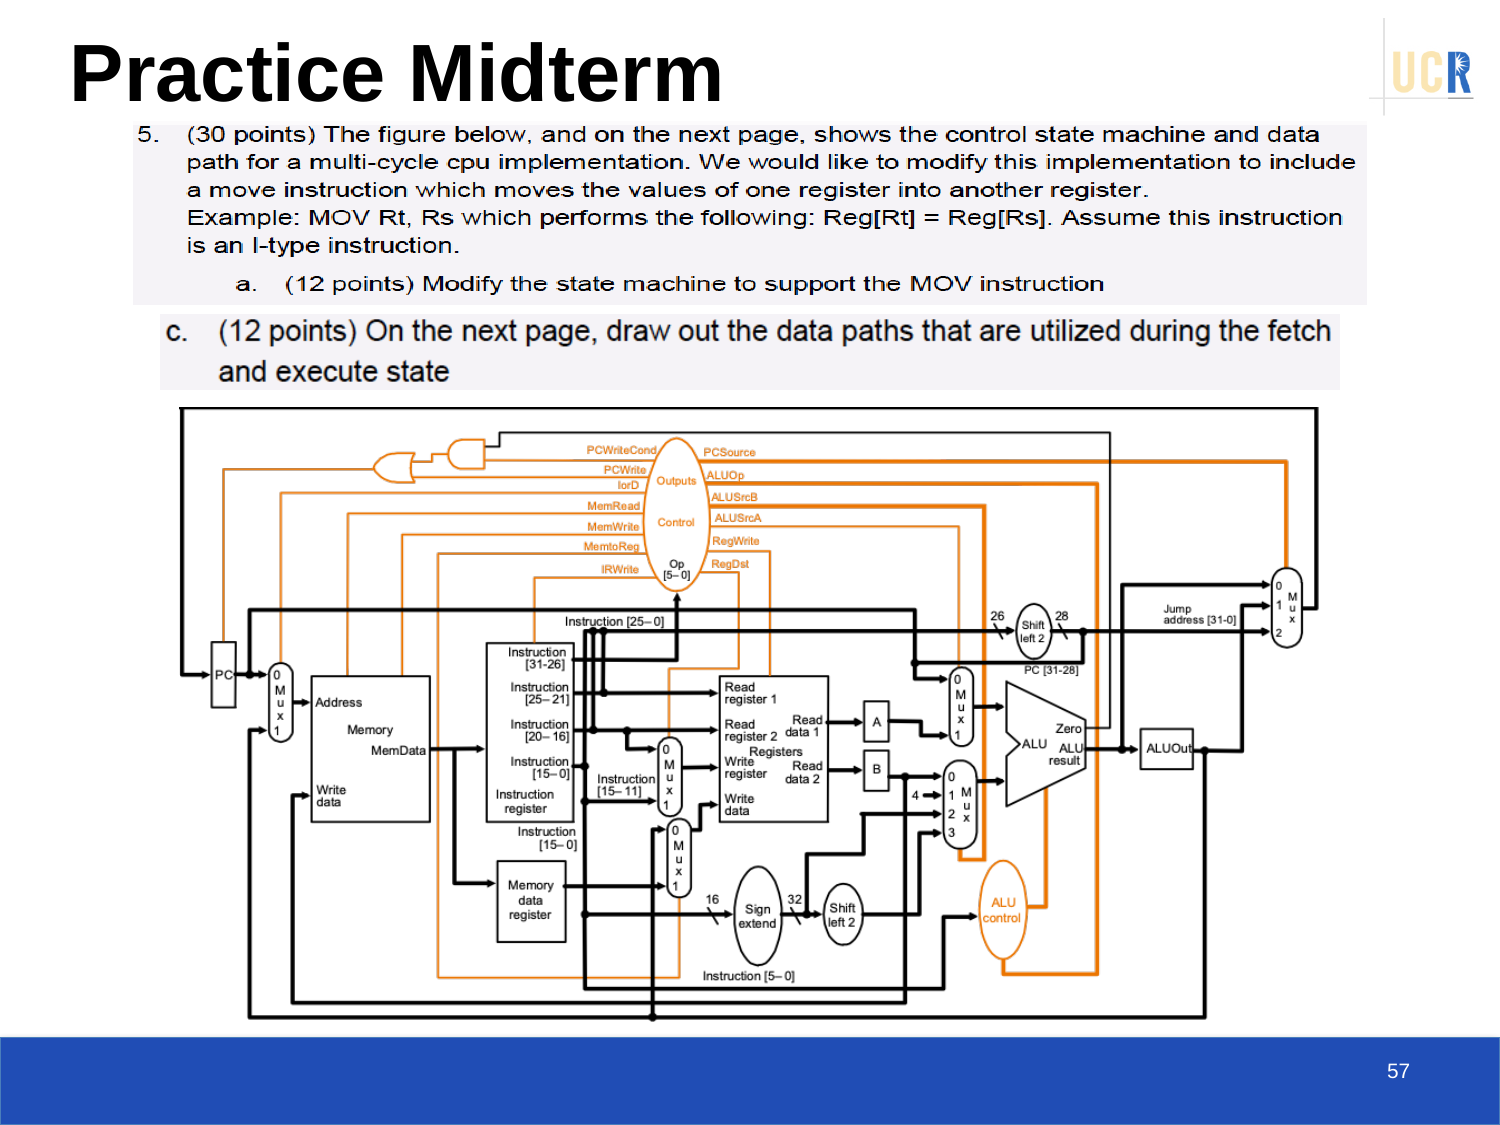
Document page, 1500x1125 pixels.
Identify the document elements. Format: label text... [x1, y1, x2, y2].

slide_number 57 [1074, 1050, 1425, 1100]
picture [133, 121, 1367, 305]
picture [178, 407, 1321, 1023]
picture [1449, 0, 1500, 125]
title Practice Midterm [55, 0, 1449, 125]
picture [160, 313, 1340, 390]
